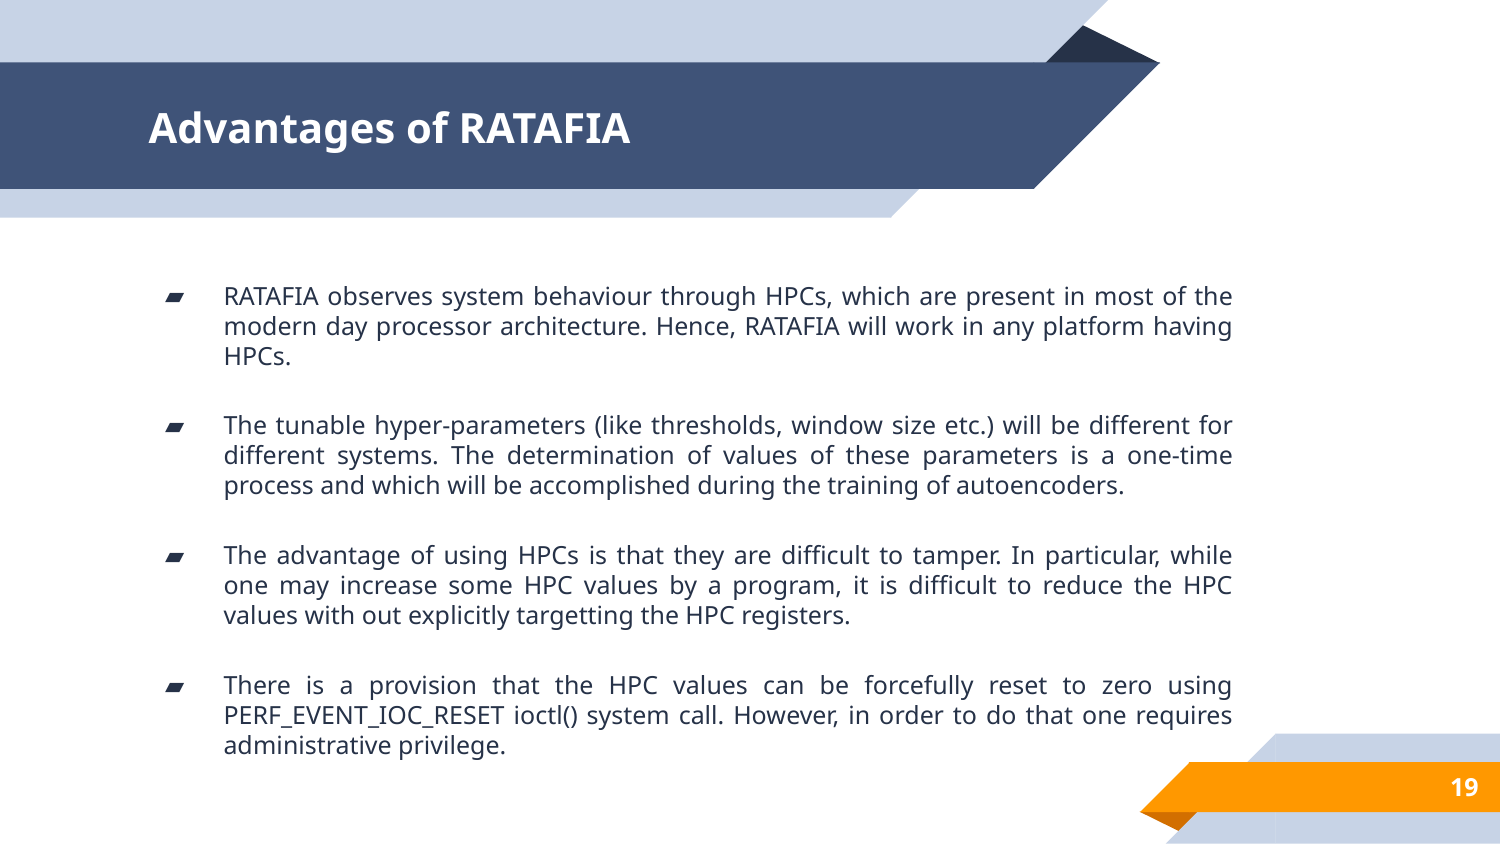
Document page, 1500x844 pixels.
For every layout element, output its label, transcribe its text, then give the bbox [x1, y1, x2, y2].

title Advantages of RATAFIA [133, 64, 997, 190]
list RATAFIA observes system behaviour through HPCs, which are present in most of the modern day processor architecture. Hence, RATAFIA will work in any platform having HPCs. The tunable hyper-parameters (like thresholds, window size etc.) will be different for different systems. The determination of values of these parameters is a one-time process and which will be accomplished during the training of autoencoders. The advantage of using HPCs is that they are difficult to tamper. In particular, while one may increase some HPC values by a program, it is difficult to reduce the HPC values with out explicitly targetting the HPC registers. There is a provision that the HPC values can be forcefully reset to zero using PERF_EVENT_IOC_RESET ioctl() system call. However, in order to do that one requires administrative privilege. [133, 265, 1250, 710]
slide_number 19 [1249, 760, 1494, 813]
